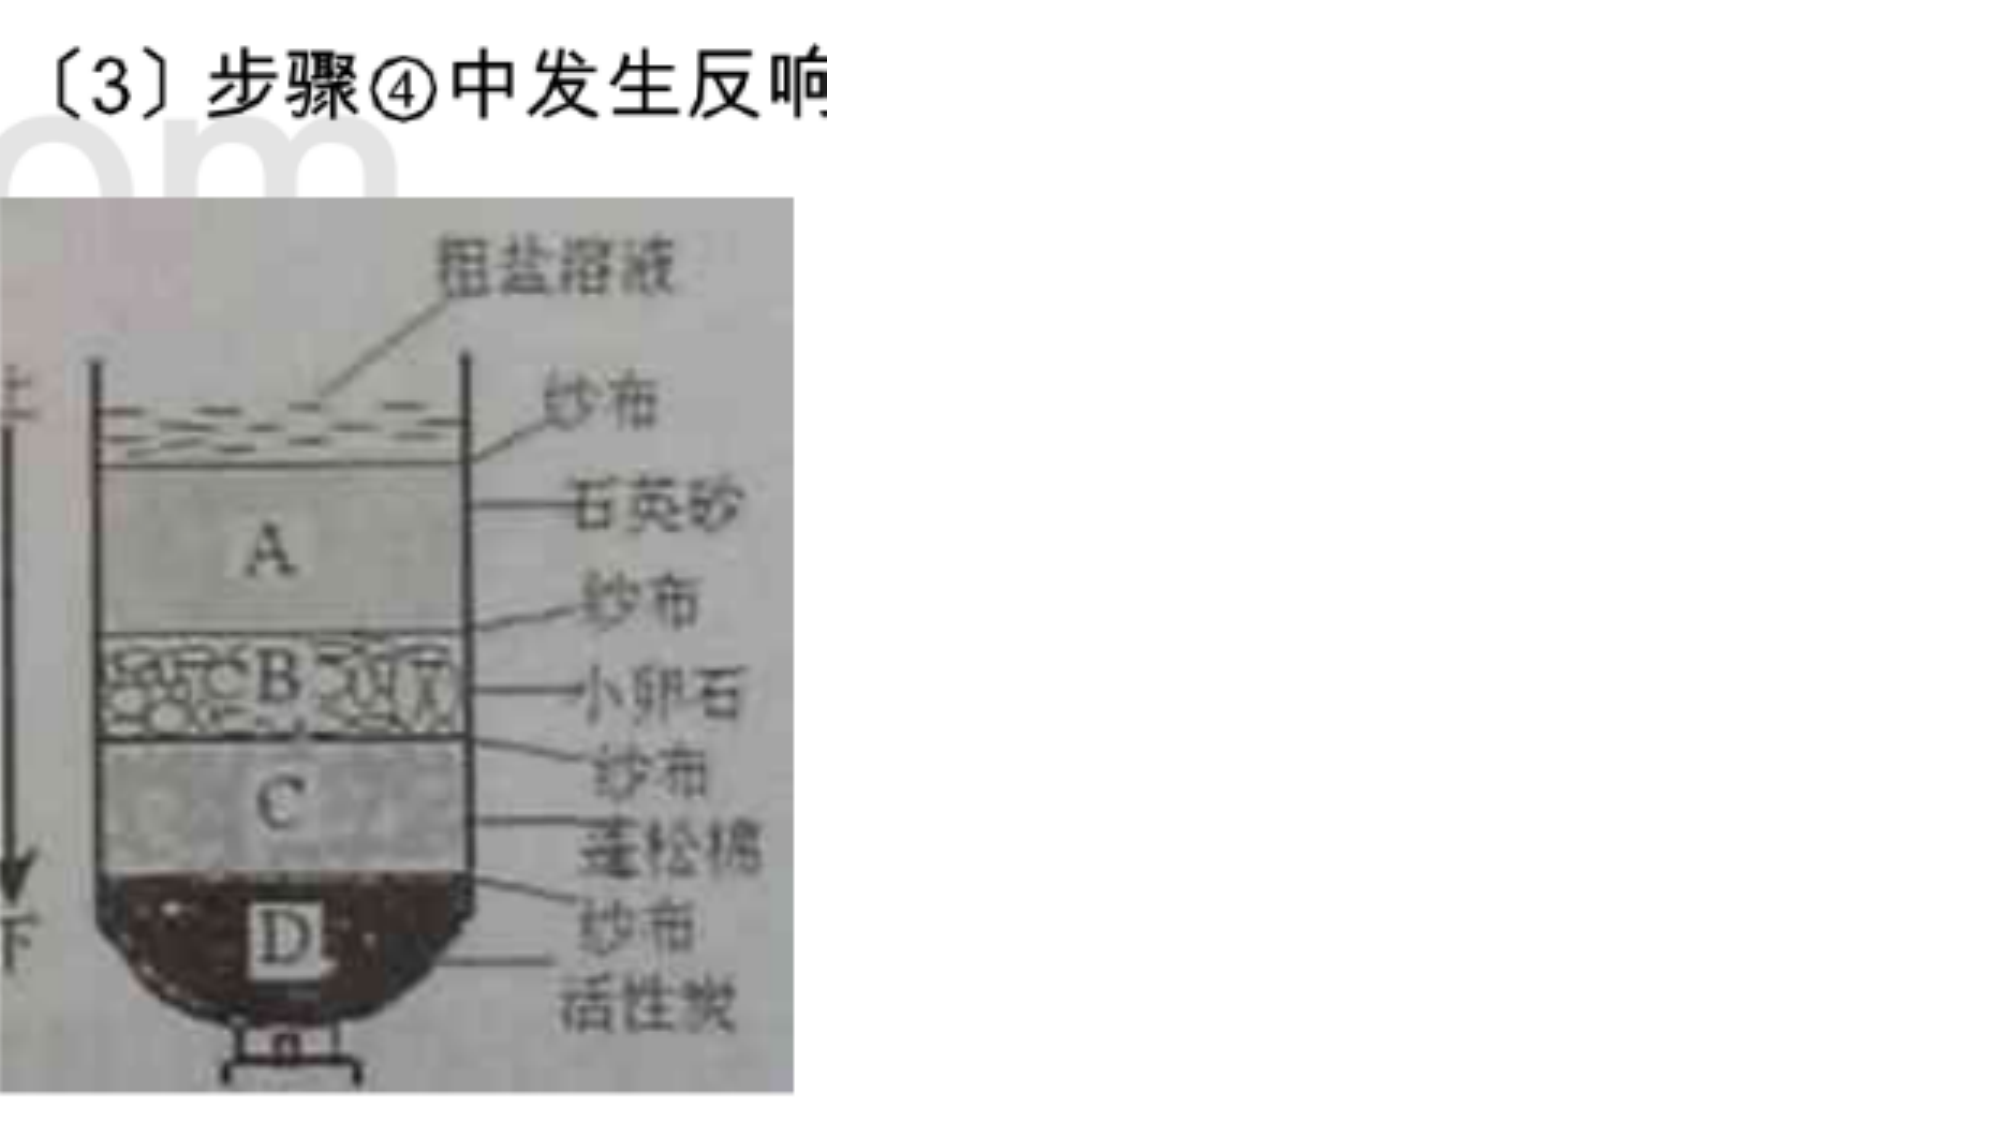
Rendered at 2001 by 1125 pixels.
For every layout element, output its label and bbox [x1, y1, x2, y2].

picture [0, 0, 827, 1106]
